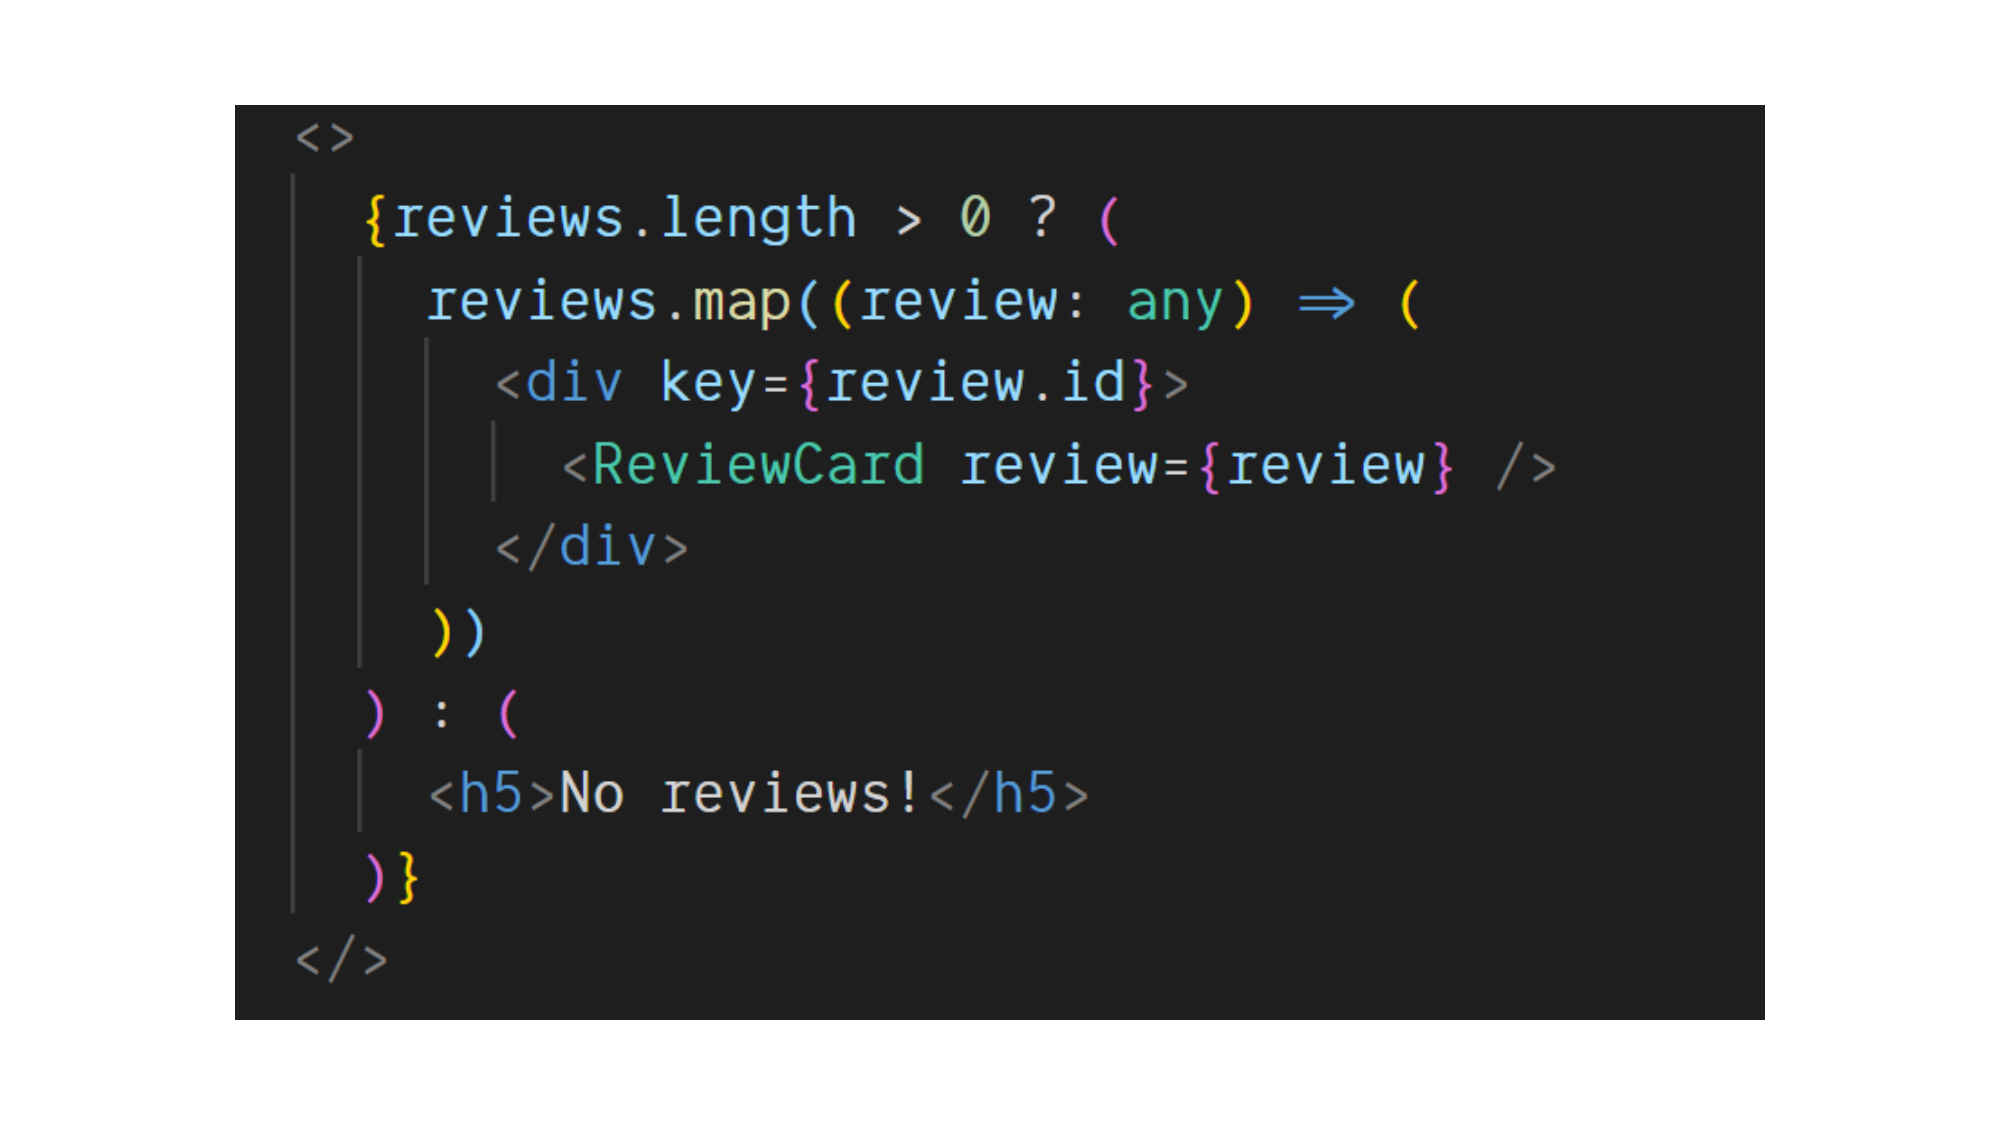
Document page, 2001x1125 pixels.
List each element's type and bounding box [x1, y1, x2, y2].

list [235, 105, 1765, 1020]
